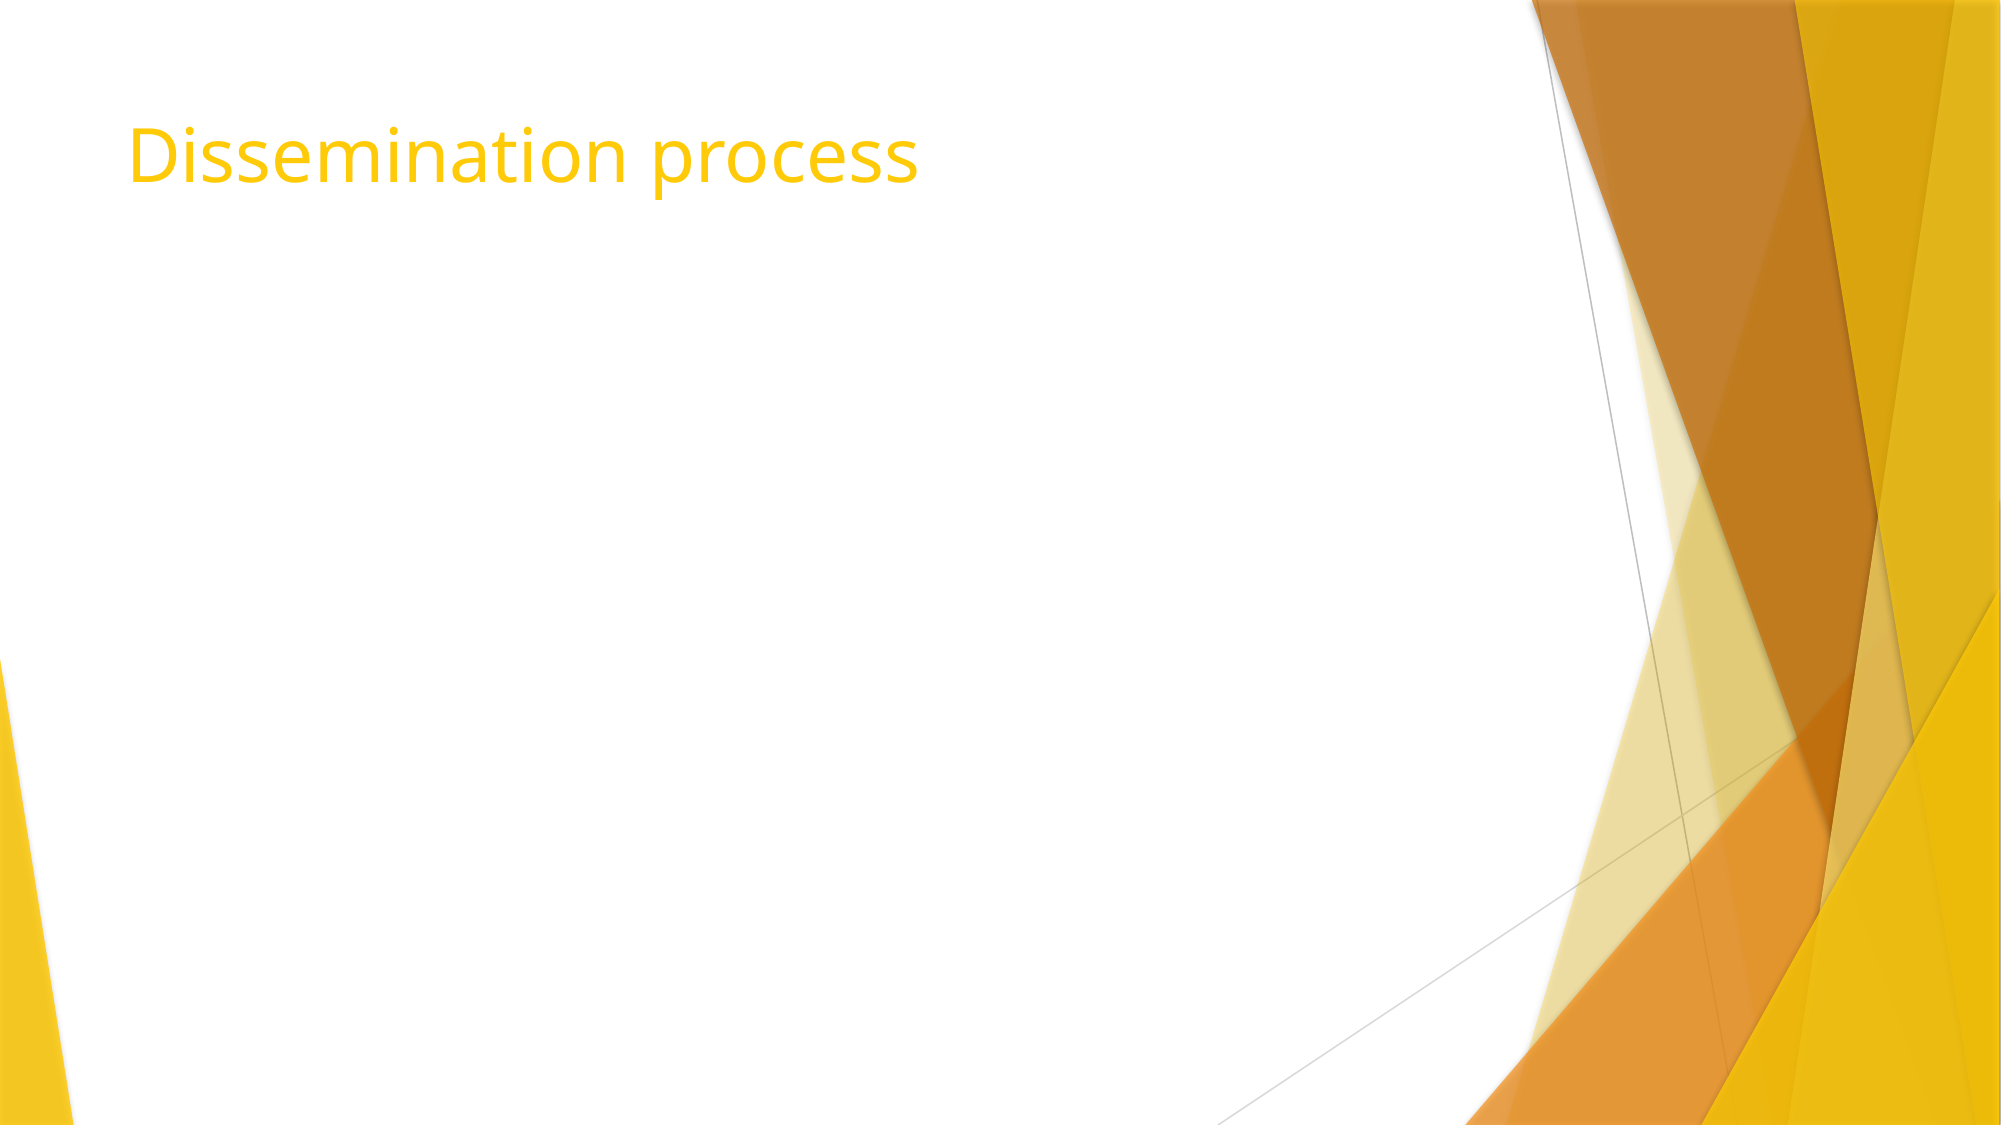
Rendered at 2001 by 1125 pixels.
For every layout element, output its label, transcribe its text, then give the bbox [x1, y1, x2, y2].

title Dissemination process [111, 99, 1522, 317]
